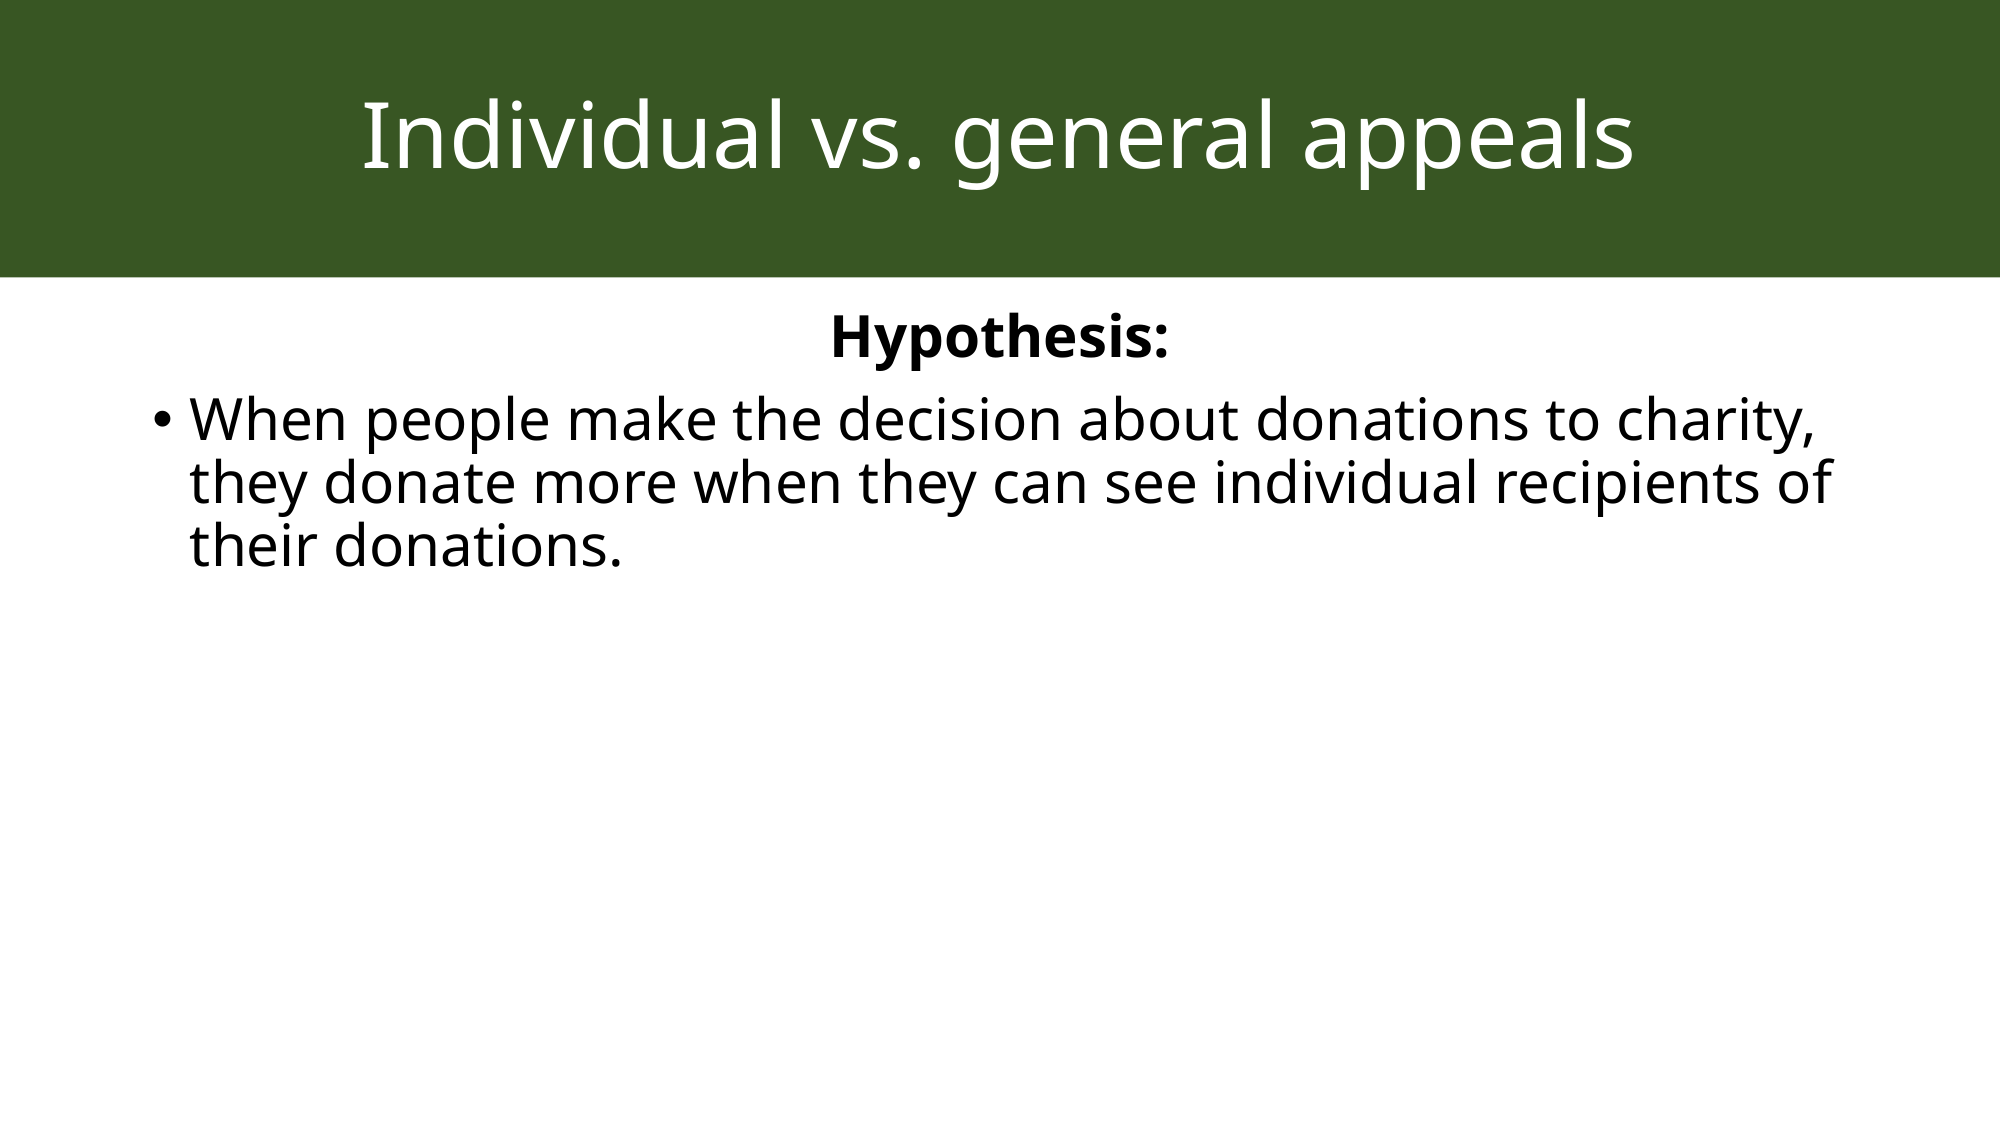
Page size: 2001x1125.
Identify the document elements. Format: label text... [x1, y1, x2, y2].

list Hypothesis: When people make the decision about donations to charity, they donate more when they can see individual recipients of their donations. [137, 299, 1863, 1014]
title Individual vs. general appeals [0, 0, 2000, 278]
